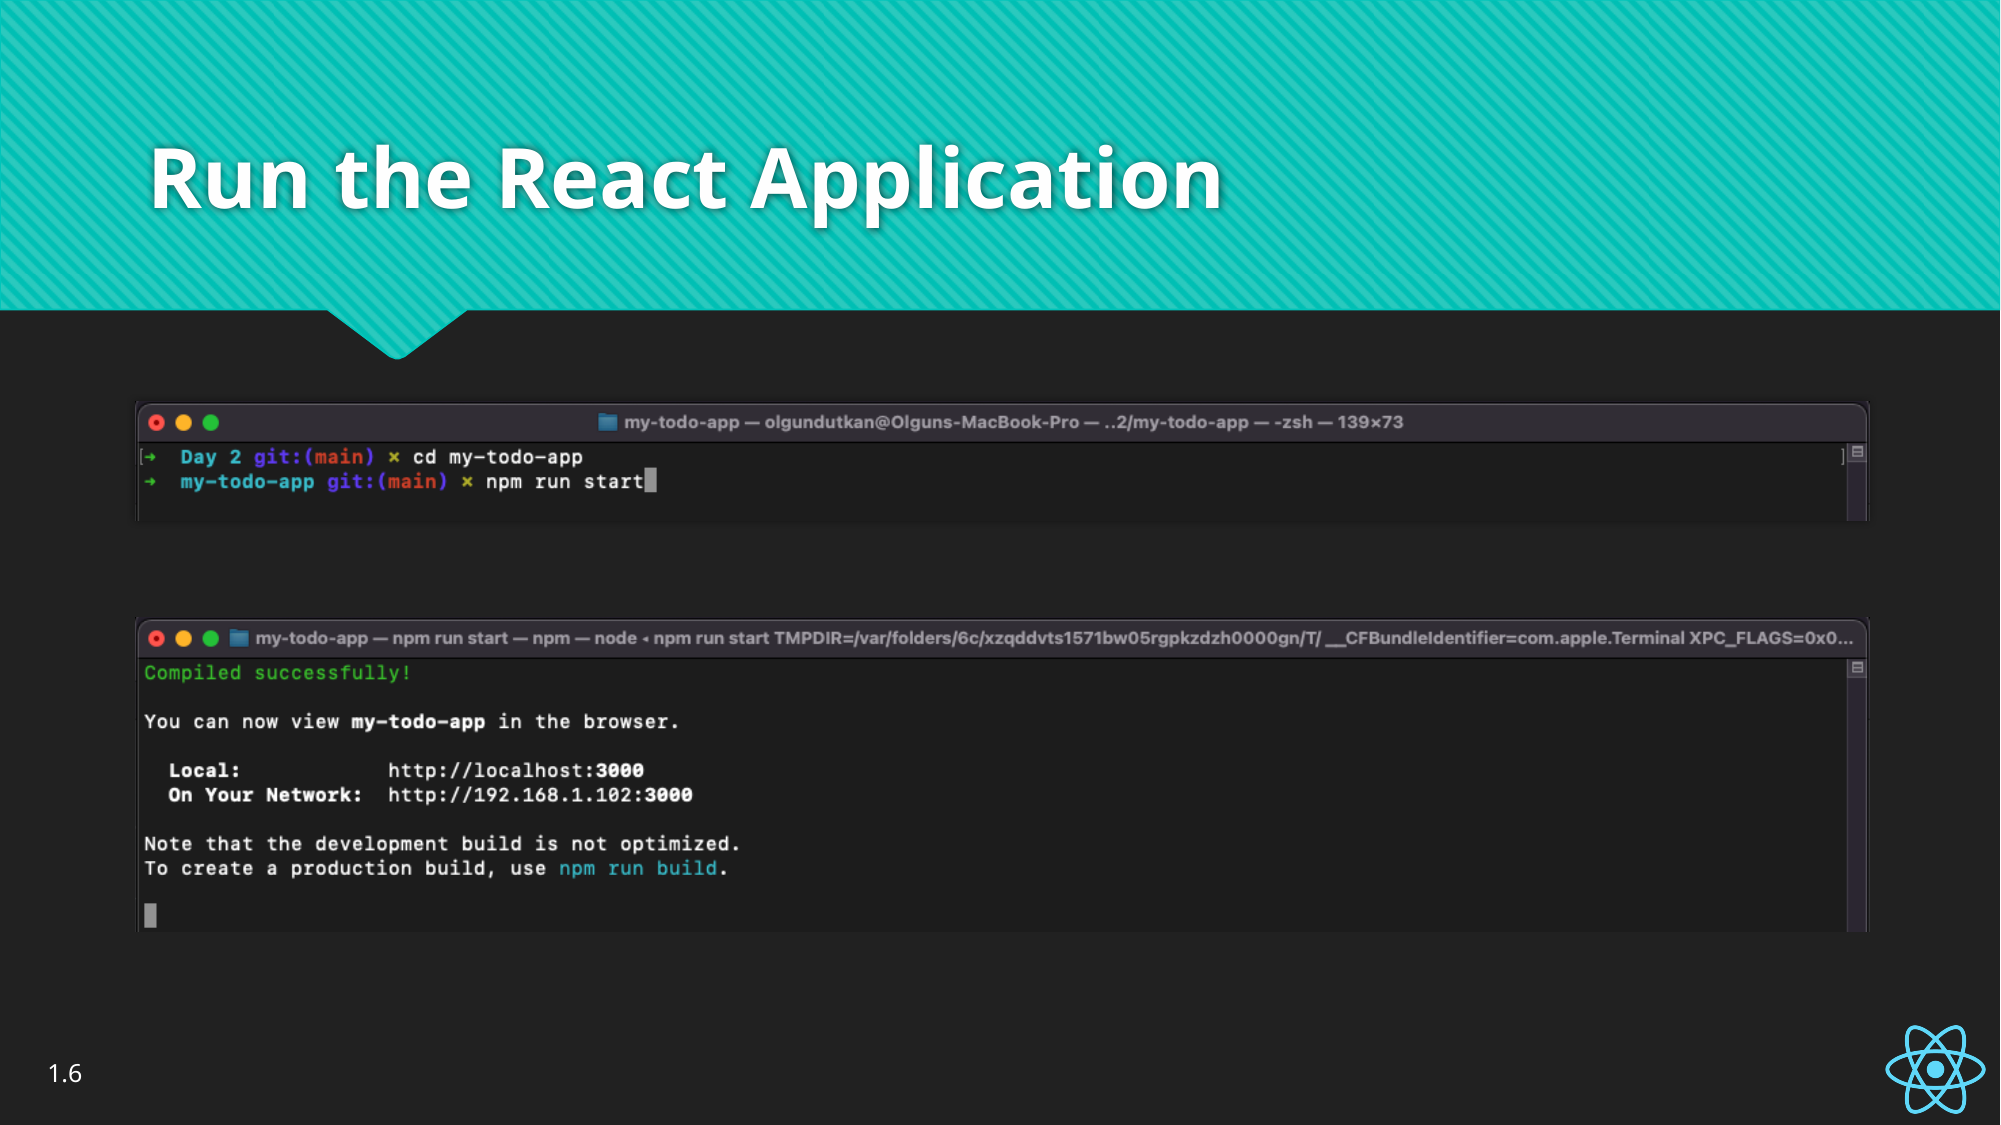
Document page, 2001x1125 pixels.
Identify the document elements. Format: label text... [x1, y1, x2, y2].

picture [1883, 1024, 1987, 1114]
title Run the React Application [132, 73, 1868, 233]
text_box 1.6 [13, 1050, 116, 1095]
picture [134, 617, 1870, 932]
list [134, 401, 1870, 522]
